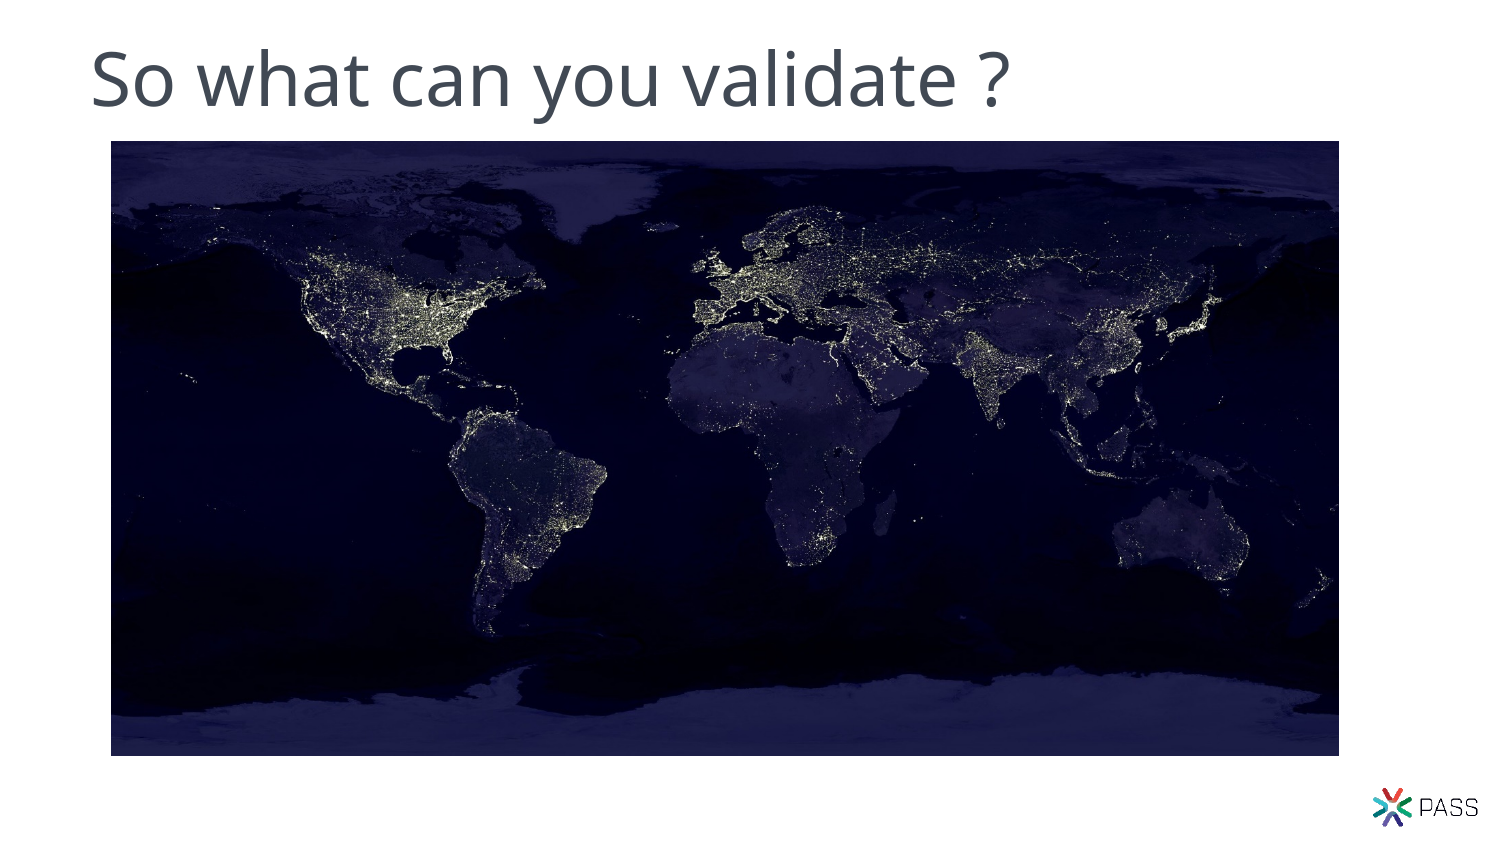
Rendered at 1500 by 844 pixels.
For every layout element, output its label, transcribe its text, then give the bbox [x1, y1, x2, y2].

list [110, 141, 1339, 756]
picture [1371, 785, 1479, 829]
title So what can you validate ? [75, 41, 1425, 142]
